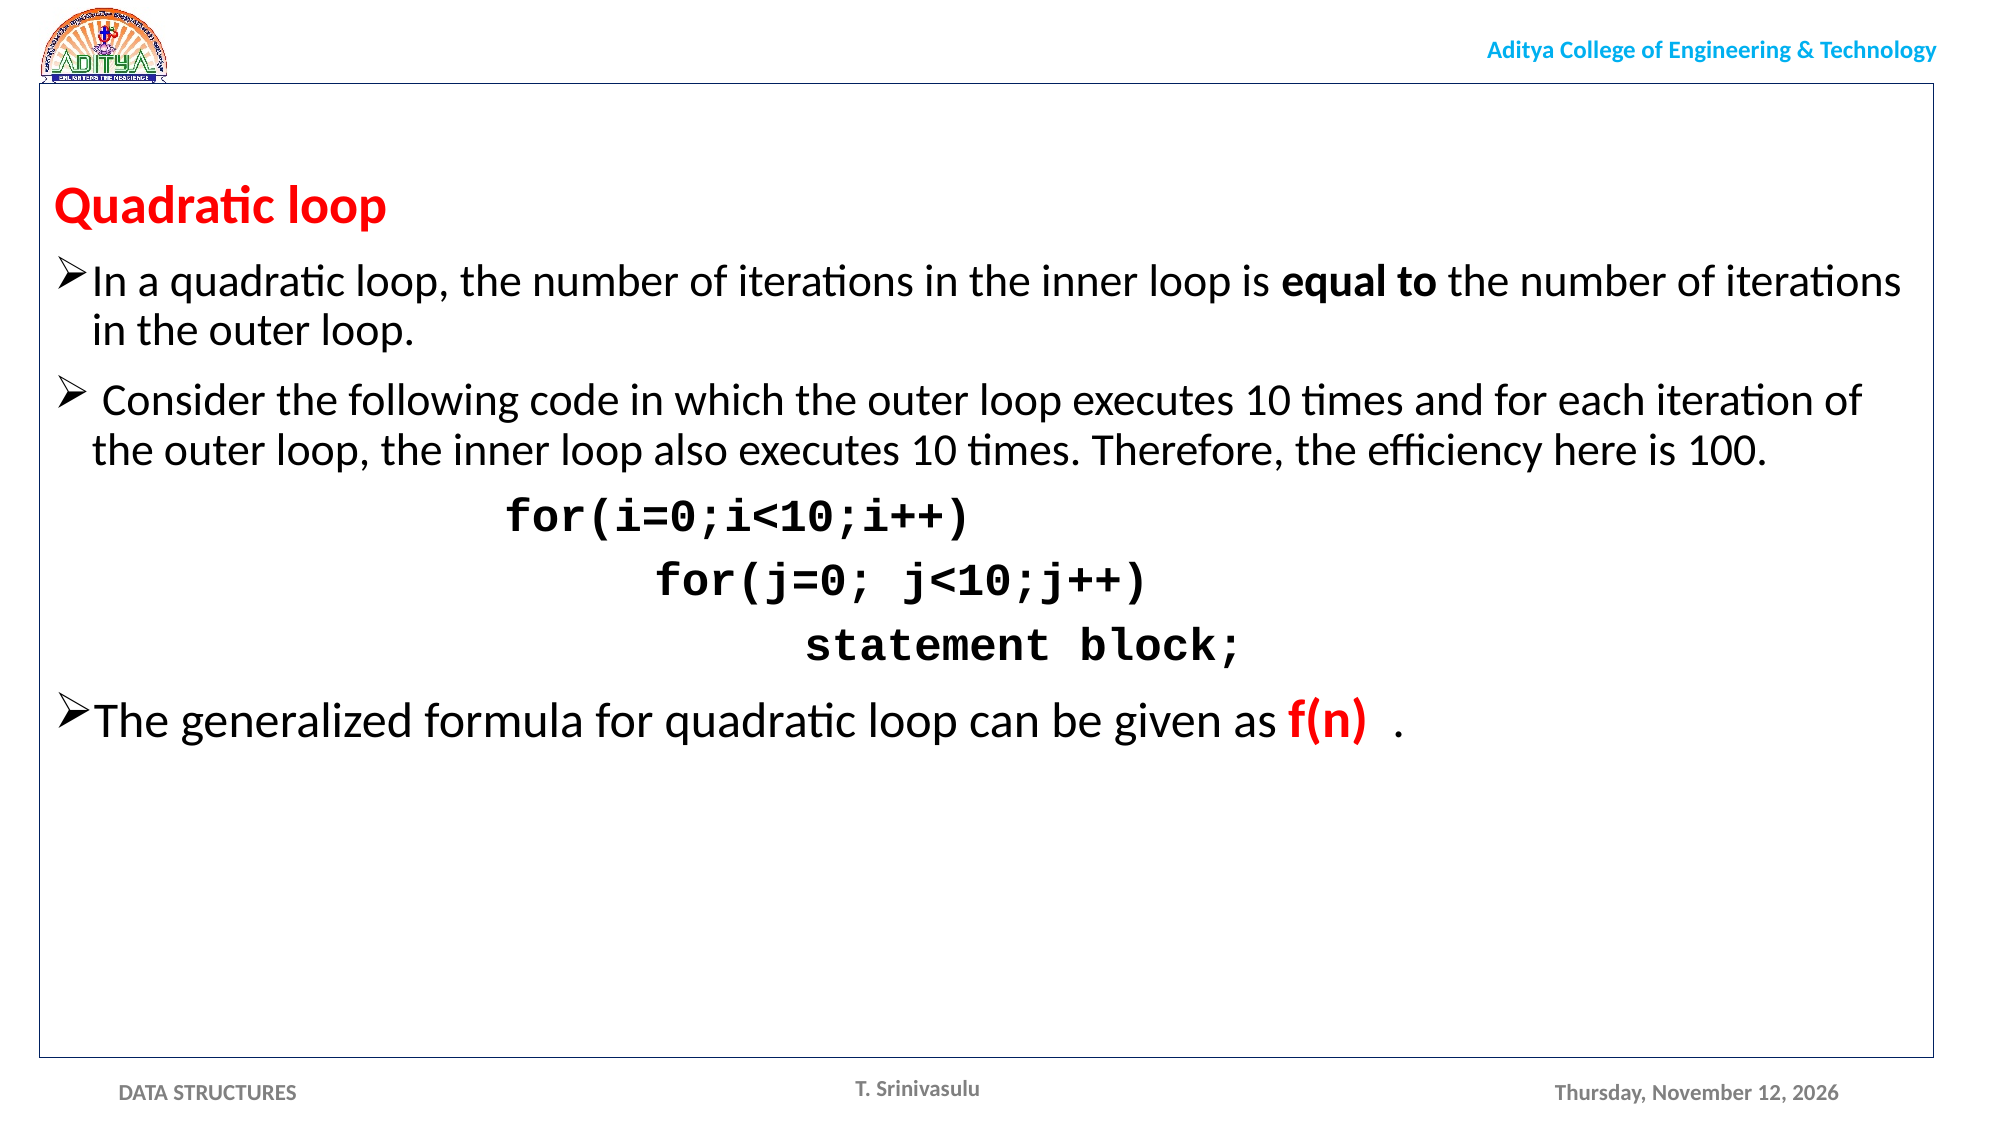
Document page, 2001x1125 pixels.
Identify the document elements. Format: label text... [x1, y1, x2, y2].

picture [39, 7, 168, 83]
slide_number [1539, 1061, 1886, 1122]
footer T. Srinivasulu [692, 1057, 1143, 1118]
